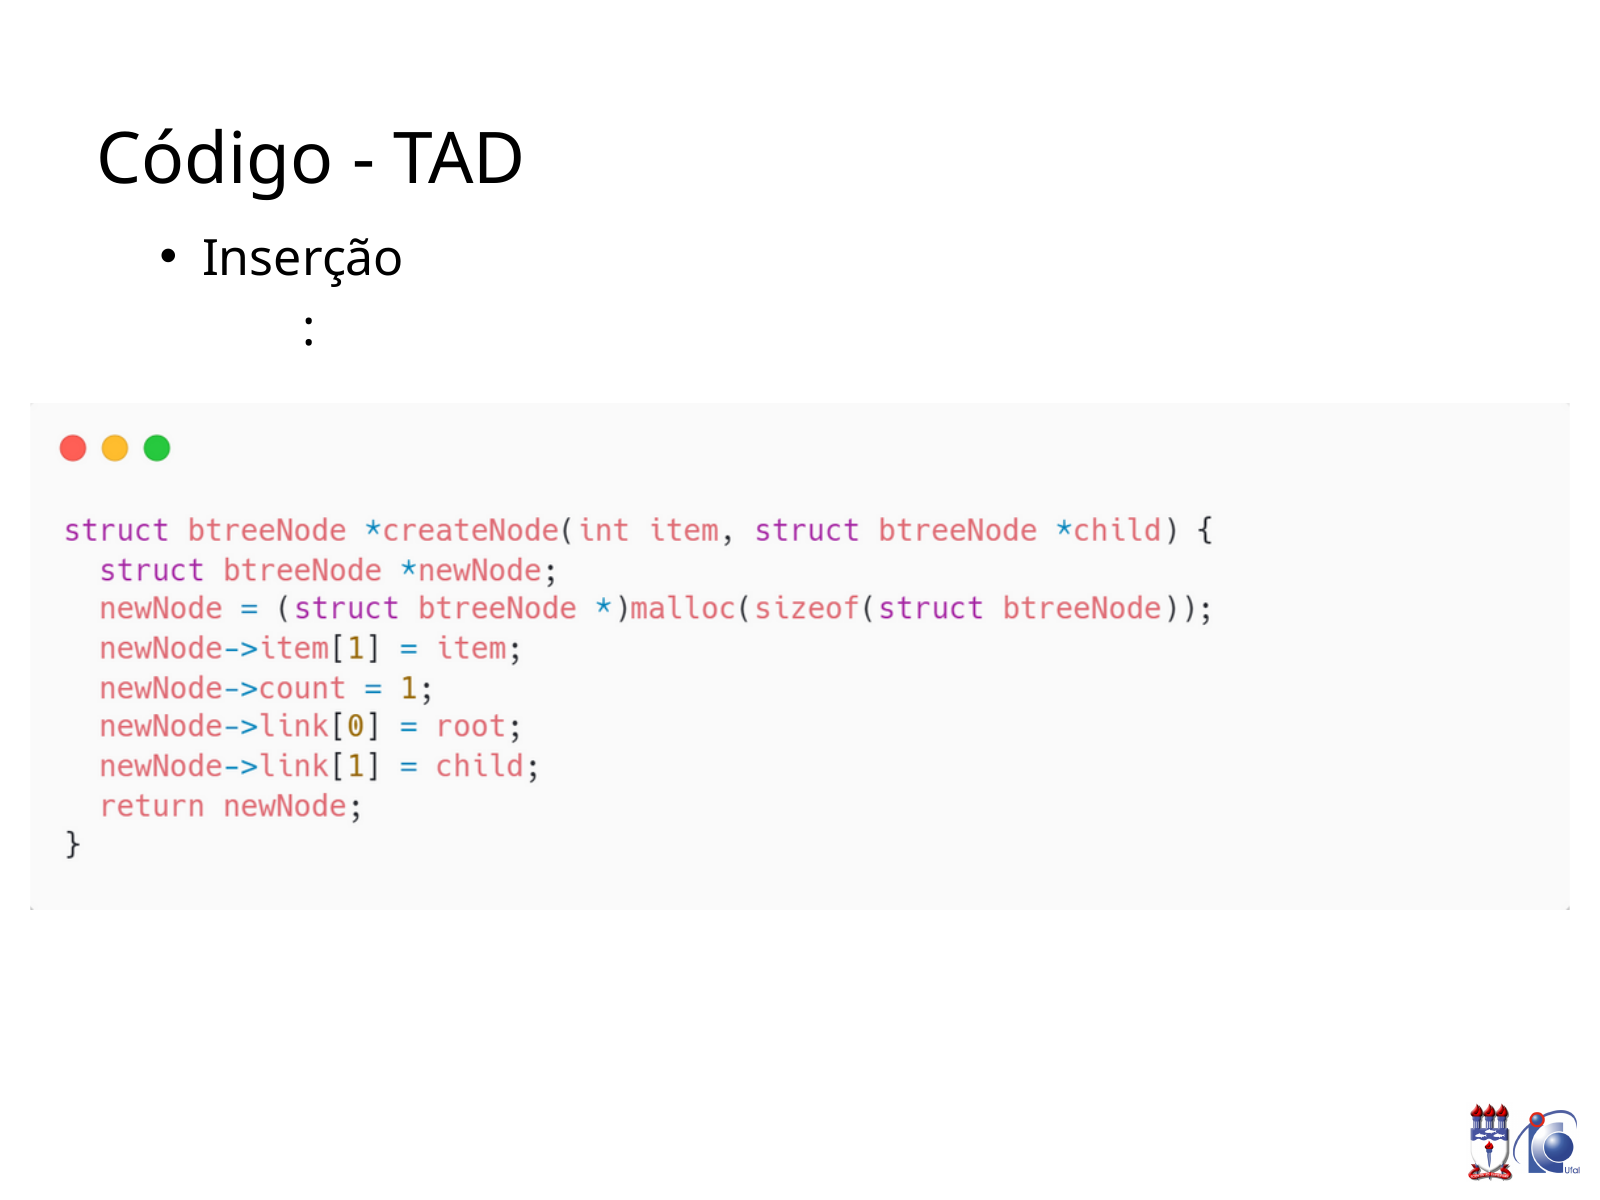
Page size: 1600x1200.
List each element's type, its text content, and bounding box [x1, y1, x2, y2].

text_box [30, 403, 1570, 910]
text_box Inserção : [112, 215, 410, 356]
text_box Código - TAD [0, 98, 623, 198]
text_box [1466, 1102, 1581, 1182]
